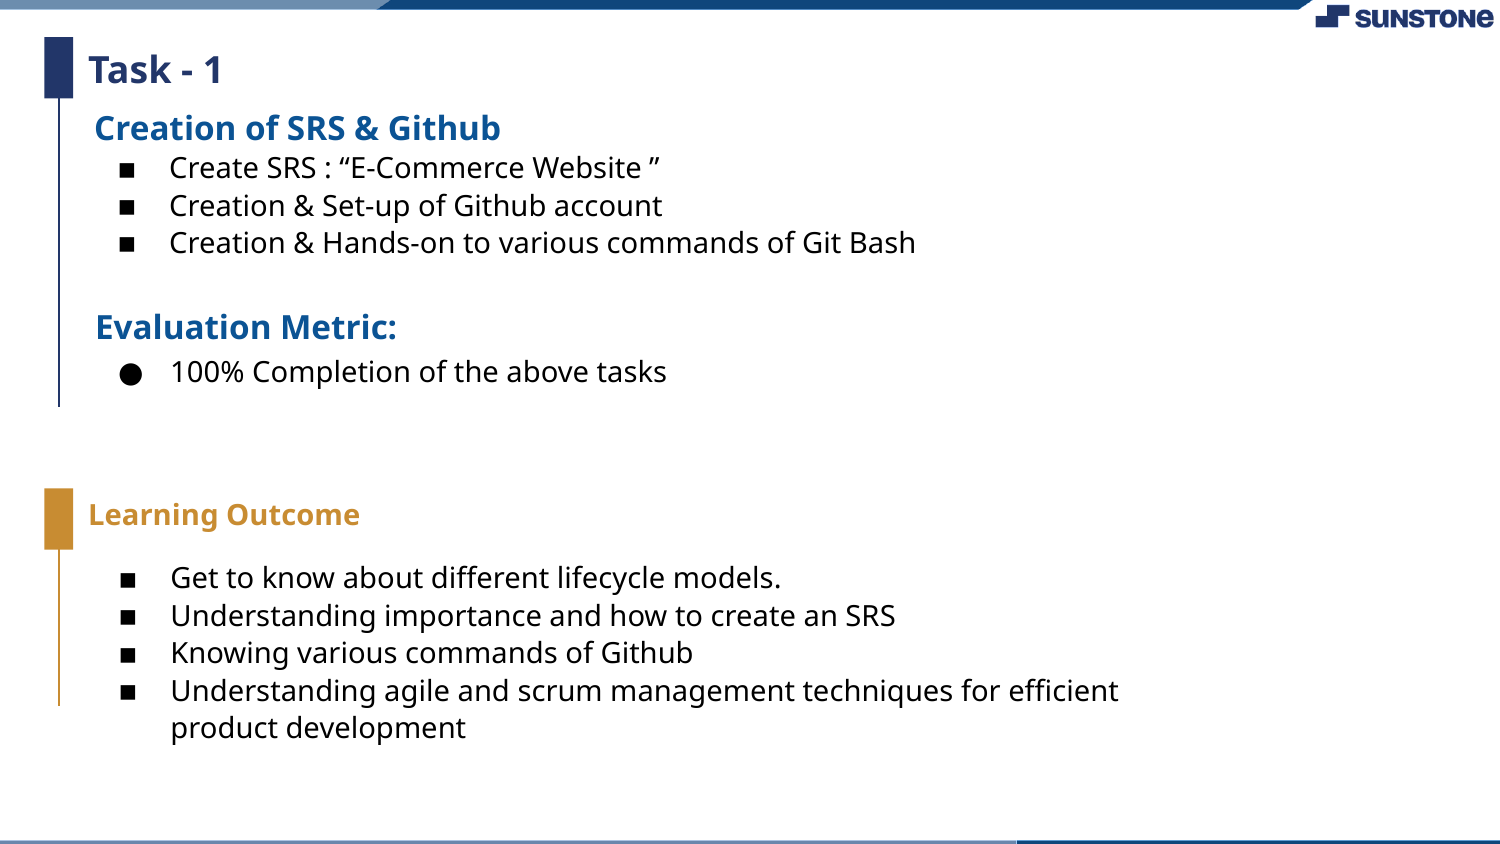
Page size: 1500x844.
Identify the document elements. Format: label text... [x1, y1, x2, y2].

picture [0, 0, 1500, 844]
text_box Evaluation Metric: [80, 298, 834, 351]
text_box 100% Completion of the above tasks [80, 351, 834, 399]
text_box Task - 1 [73, 38, 505, 92]
text_box Learning Outcome [73, 488, 505, 541]
list Get to know about different lifecycle models. Understanding importance and how to create an SRS Knowing various commands of Github Understanding agile and scrum management techniques for efficient product development [80, 549, 1237, 738]
list Creation of SRS & Github Create SRS : “E-Commerce Website ” Creation & Set-up of Github account Creation & Hands-on to various commands of Git Bash [79, 96, 1210, 322]
